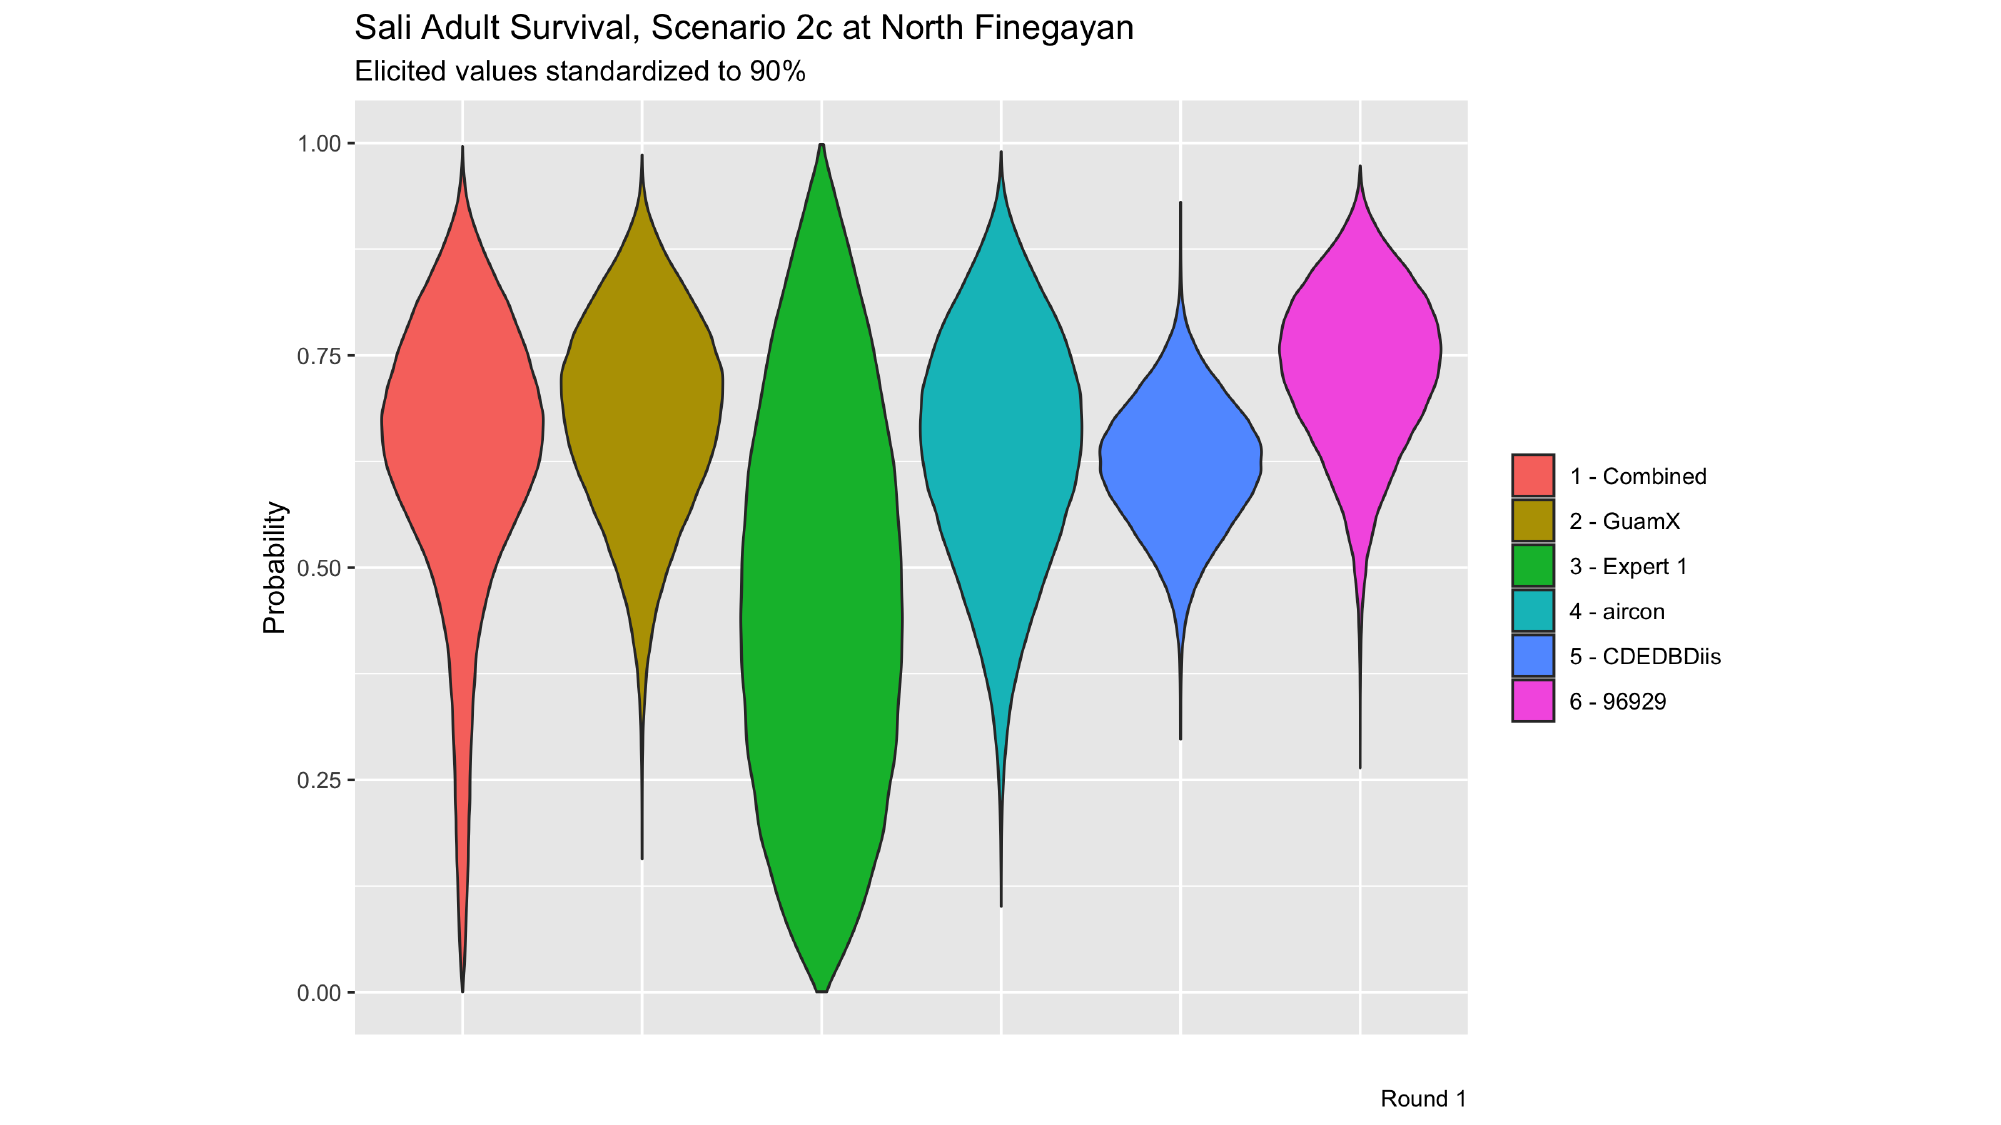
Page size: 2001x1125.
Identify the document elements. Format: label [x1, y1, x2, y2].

list [249, 0, 1750, 1125]
